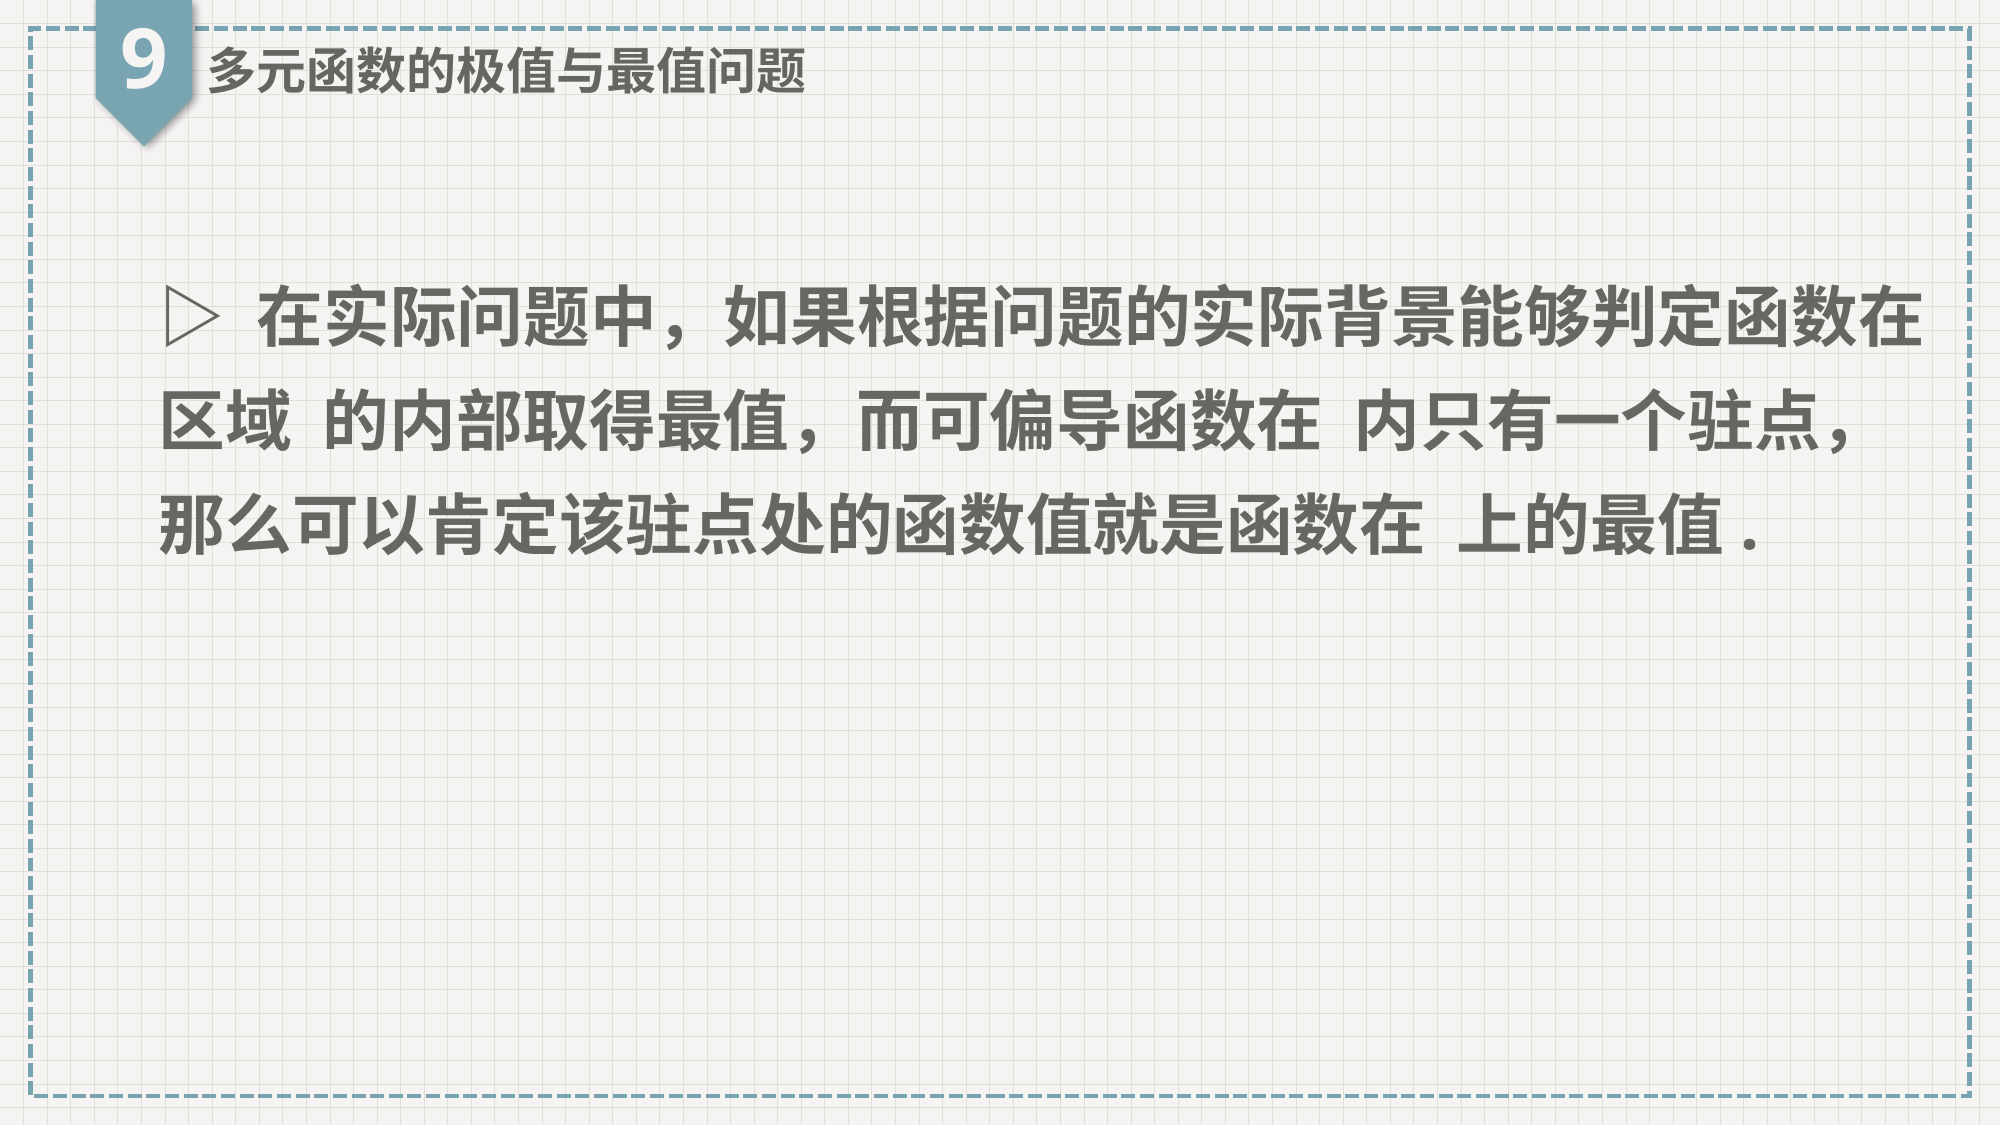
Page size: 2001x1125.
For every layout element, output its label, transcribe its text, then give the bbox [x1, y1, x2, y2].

list 多元函数的极值与最值问题 [192, 35, 964, 112]
list 9 [95, 0, 193, 123]
